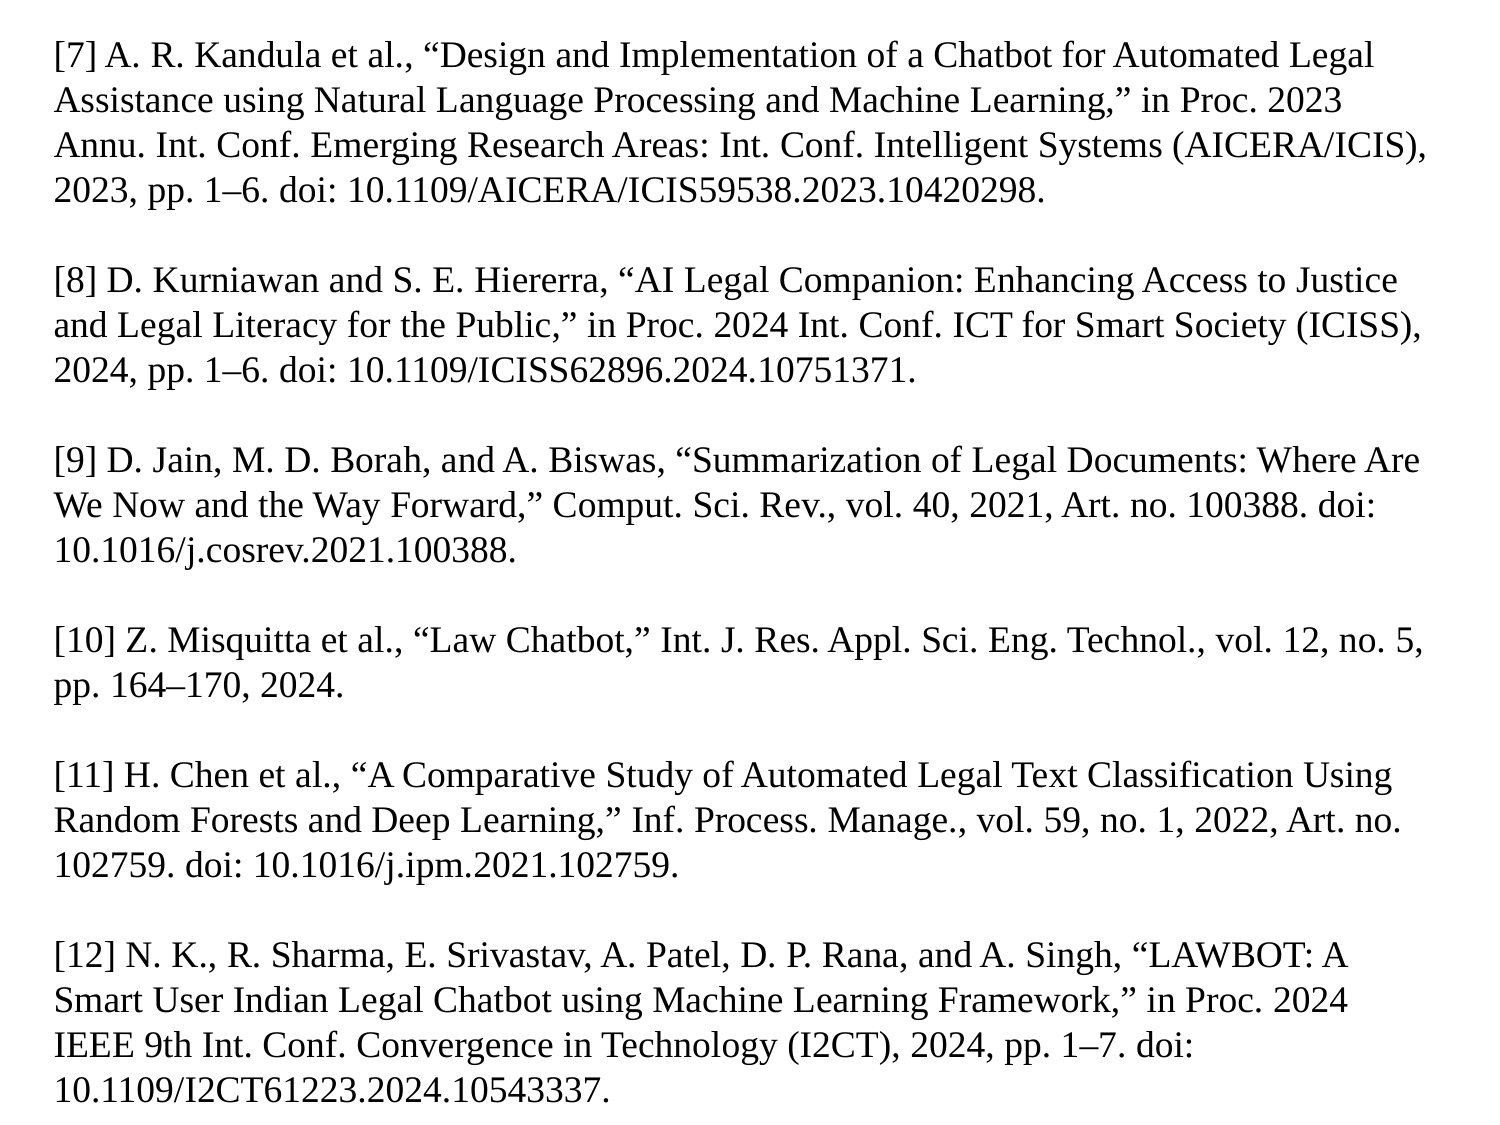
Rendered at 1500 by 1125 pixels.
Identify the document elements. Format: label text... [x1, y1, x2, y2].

text_box [7] A. R. Kandula et al., “Design and Implementation of a Chatbot for Automated Legal Assistance using Natural Language Processing and Machine Learning,” in Proc. 2023 Annu. Int. Conf. Emerging Research Areas: Int. Conf. Intelligent Systems (AICERA/ICIS), 2023, pp. 1–6. doi: 10.1109/AICERA/ICIS59538.2023.10420298. [8] D. Kurniawan and S. E. Hiererra, “AI Legal Companion: Enhancing Access to Justice and Legal Literacy for the Public,” in Proc. 2024 Int. Conf. ICT for Smart Society (ICISS), 2024, pp. 1–6. doi: 10.1109/ICISS62896.2024.10751371. [9] D. Jain, M. D. Borah, and A. Biswas, “Summarization of Legal Documents: Where Are We Now and the Way Forward,” Comput. Sci. Rev., vol. 40, 2021, Art. no. 100388. doi: 10.1016/j.cosrev.2021.100388. [10] Z. Misquitta et al., “Law Chatbot,” Int. J. Res. Appl. Sci. Eng. Technol., vol. 12, no. 5, pp. 164–170, 2024. [11] H. Chen et al., “A Comparative Study of Automated Legal Text Classification Using Random Forests and Deep Learning,” Inf. Process. Manage., vol. 59, no. 1, 2022, Art. no. 102759. doi: 10.1016/j.ipm.2021.102759. [12] N. K., R. Sharma, E. Srivastav, A. Patel, D. P. Rana, and A. Singh, “LAWBOT: A Smart User Indian Legal Chatbot using Machine Learning Framework,” in Proc. 2024 IEEE 9th Int. Conf. Convergence in Technology (I2CT), 2024, pp. 1–7. doi: 10.1109/I2CT61223.2024.10543337. [38, 22, 1452, 1125]
